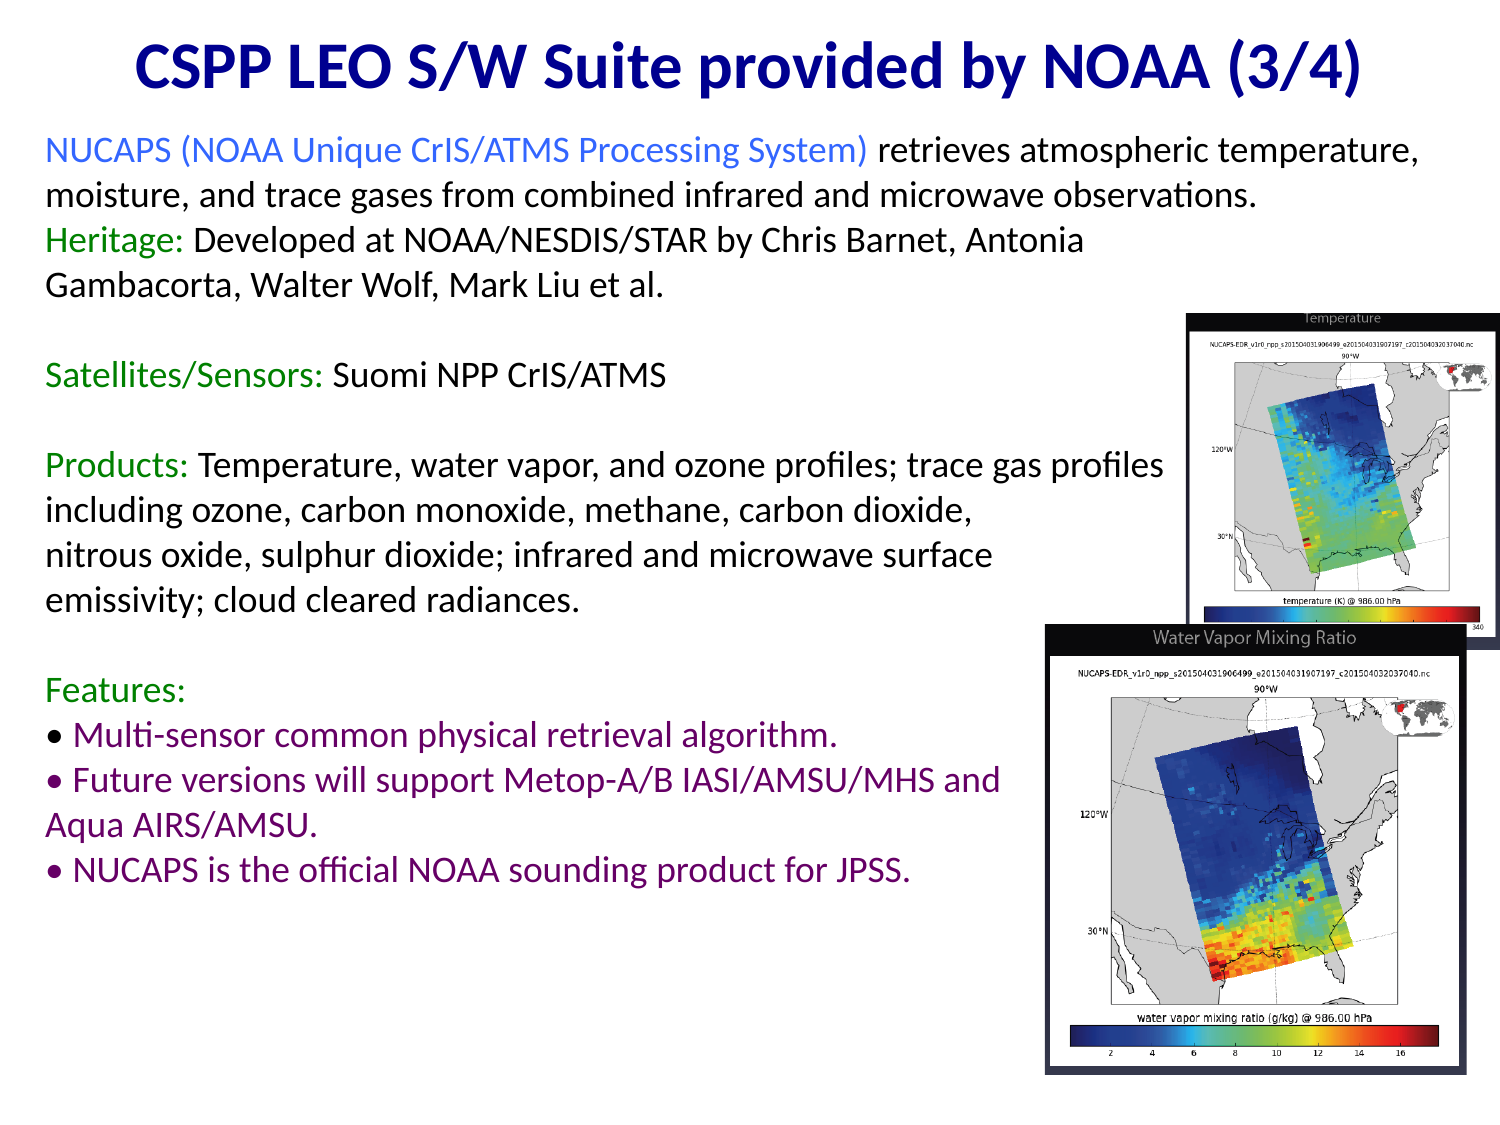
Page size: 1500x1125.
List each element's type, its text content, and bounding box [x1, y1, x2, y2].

title CSPP LEO S/W Suite provided by NOAA (3/4) [75, 45, 1425, 117]
picture [1044, 313, 1500, 1075]
text_box NUCAPS (NOAA Unique CrIS/ATMS Processing System) retrieves atmospheric temperature, moisture, and trace gases from combined infrared and microwave observations. Heritage: Developed at NOAA/NESDIS/STAR by Chris Barnet, Antonia Gambacorta, Walter Wolf, Mark Liu et al. Satellites/Sensors: Suomi NPP CrIS/ATMS Products: Temperature, water vapor, and ozone profiles; trace gas profiles including ozone, carbon monoxide, methane, carbon dioxide, nitrous oxide, sulphur dioxide; infrared and microwave surface emissivity; cloud cleared radiances. Features: • Multi-sensor common physical retrieval algorithm. • Future versions will support Metop-A/B IASI/AMSU/MHS and Aqua AIRS/AMSU. • NUCAPS is the official NOAA sounding product for JPSS. [30, 117, 1452, 897]
